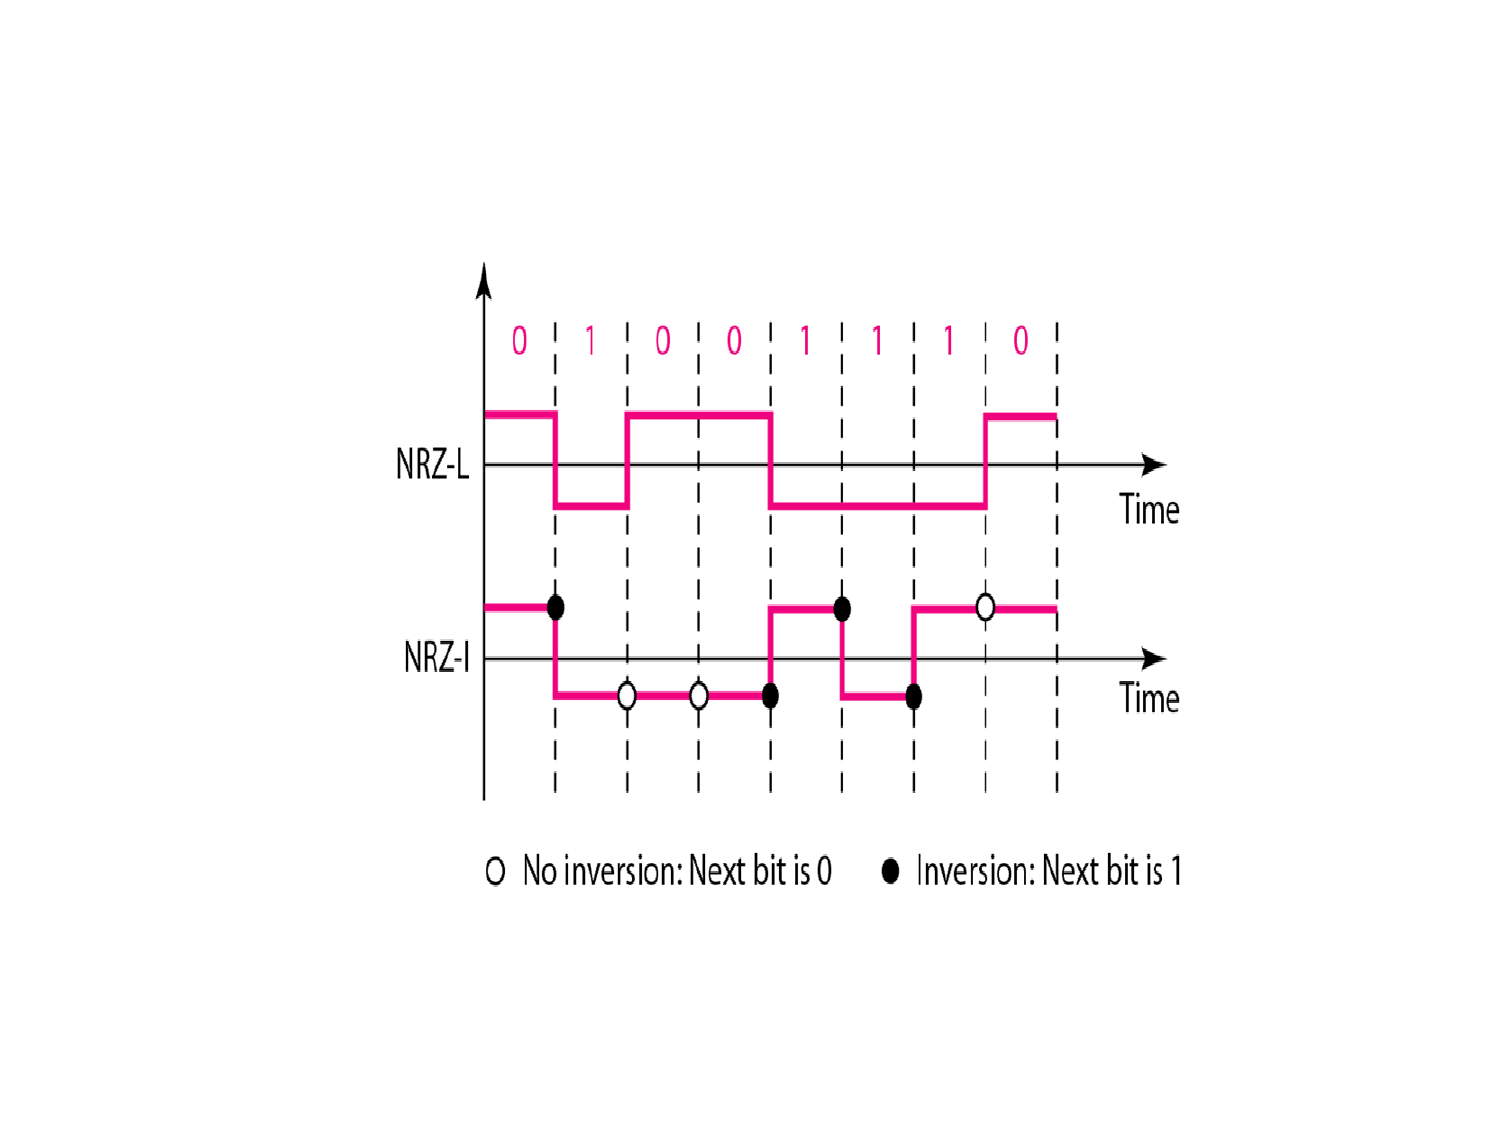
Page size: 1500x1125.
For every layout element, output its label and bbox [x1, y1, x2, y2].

picture [0, 262, 1250, 900]
